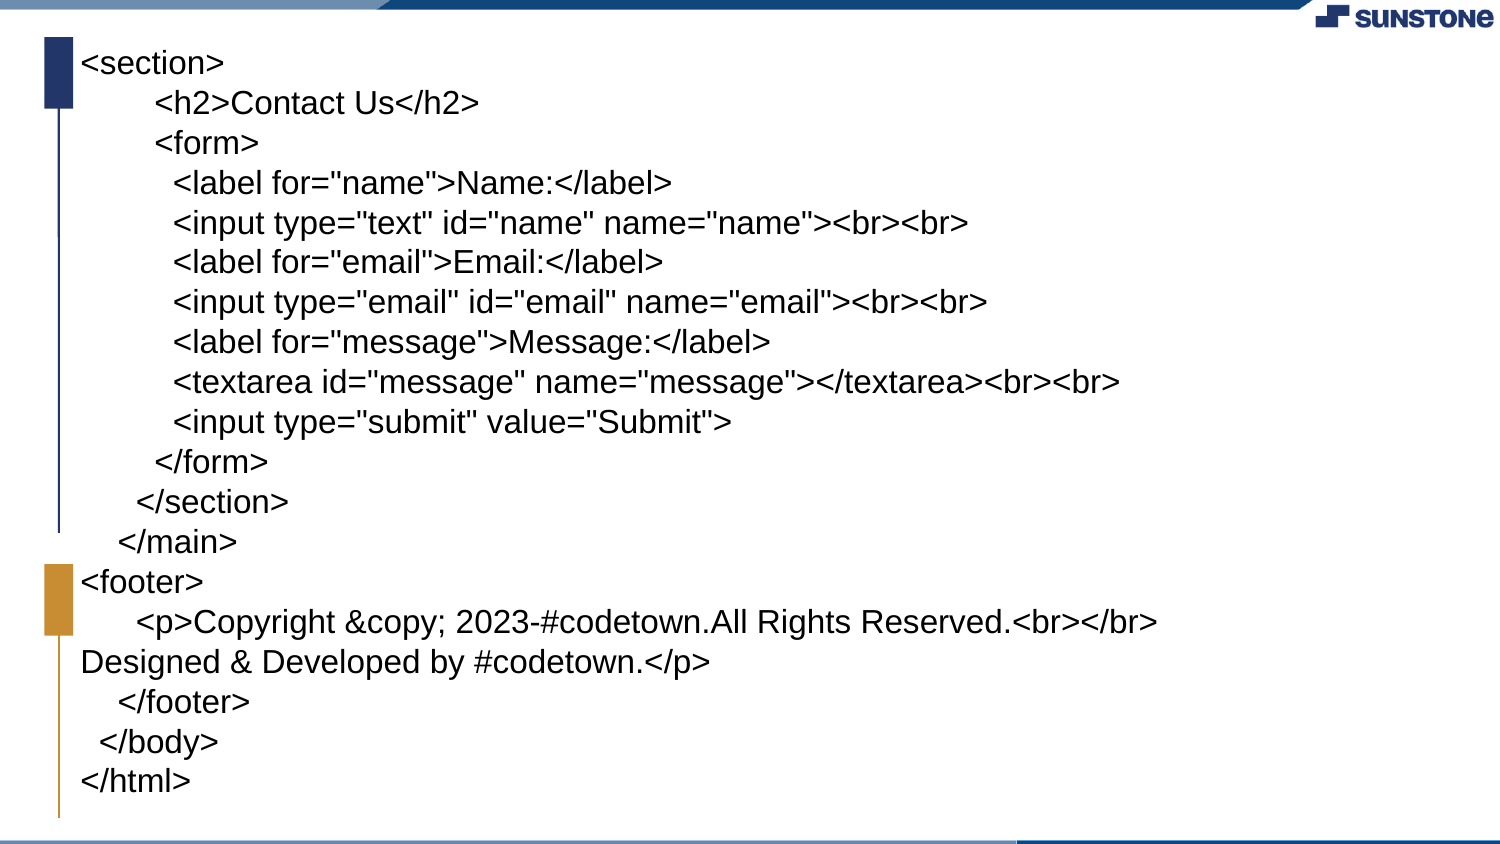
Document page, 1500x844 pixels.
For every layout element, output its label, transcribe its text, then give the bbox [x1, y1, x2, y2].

text_box <section> <h2>Contact Us</h2> <form> <label for="name">Name:</label> <input type="text" id="name" name="name"><br><br> <label for="email">Email:</label> <input type="email" id="email" name="email"><br><br> <label for="message">Message:</label> <textarea id="message" name="message"></textarea><br><br> <input type="submit" value="Submit"> </form> </section> </main> <footer> <p>Copyright &copy; 2023-#codetown.All Rights Reserved.<br></br> Designed & Developed by #codetown.</p> </footer> </body> </html> [65, 33, 1467, 842]
picture [0, 0, 1500, 844]
